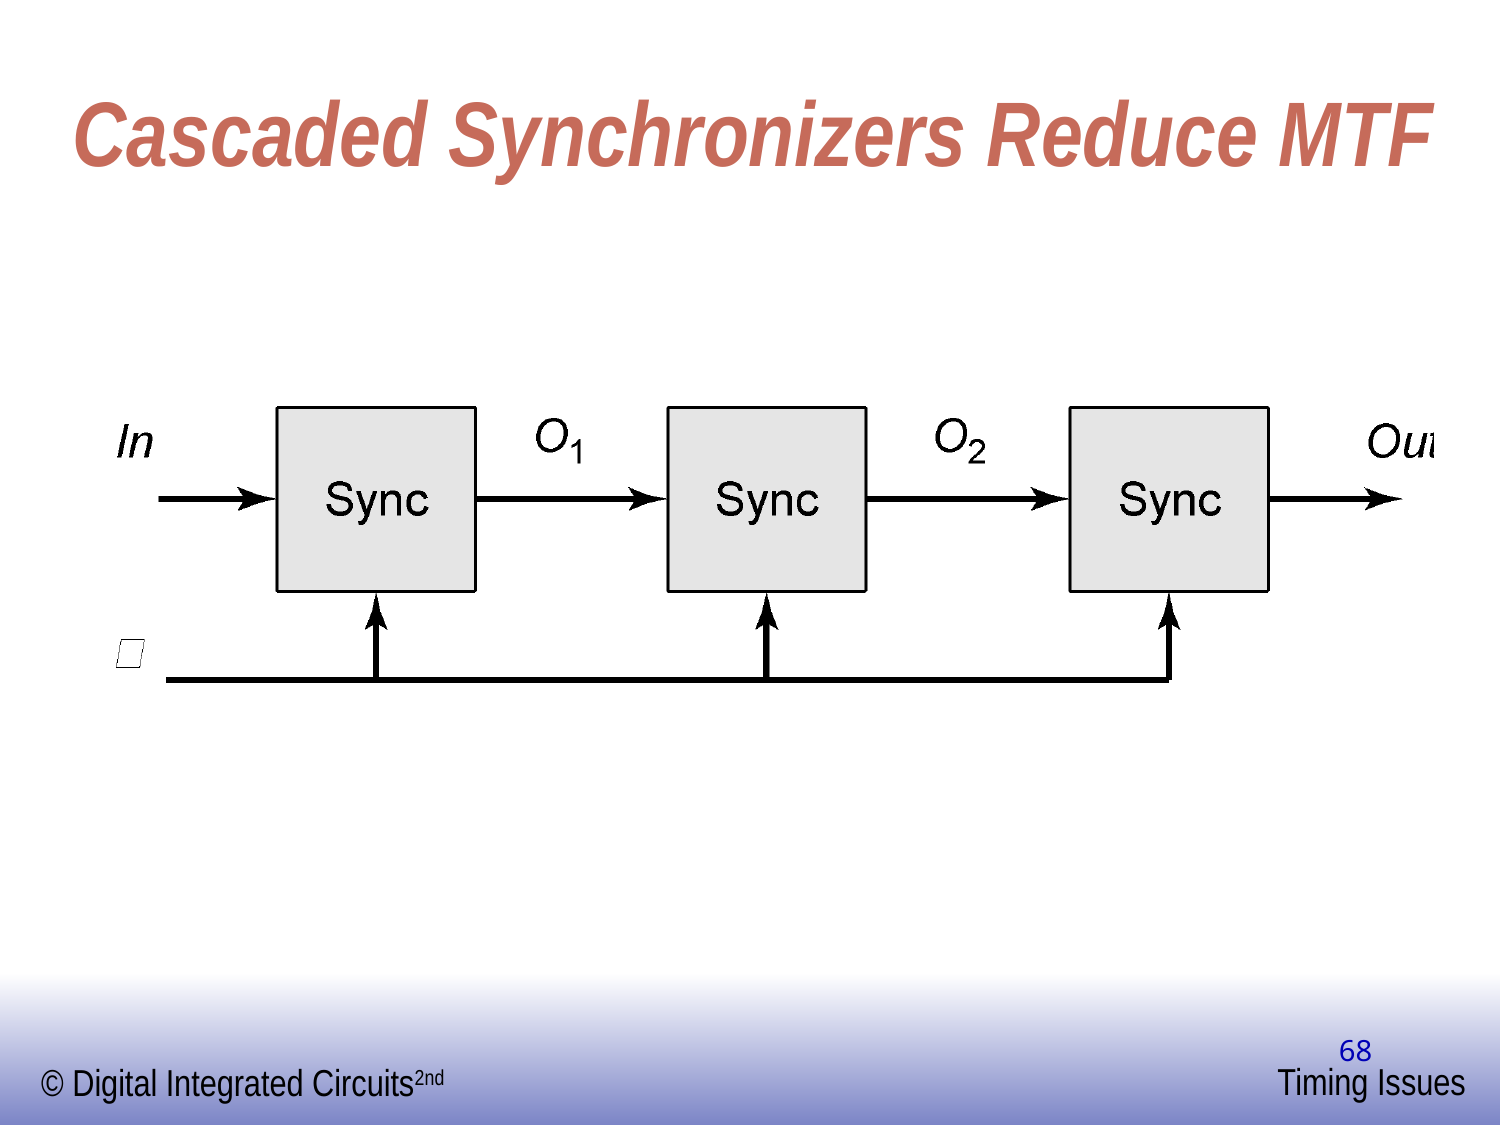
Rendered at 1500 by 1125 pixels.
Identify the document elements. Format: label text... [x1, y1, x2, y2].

picture [109, 403, 1435, 685]
slide_number ‹#› [1074, 1025, 1388, 1100]
title Cascaded Synchronizers Reduce MTF [57, 74, 1500, 192]
